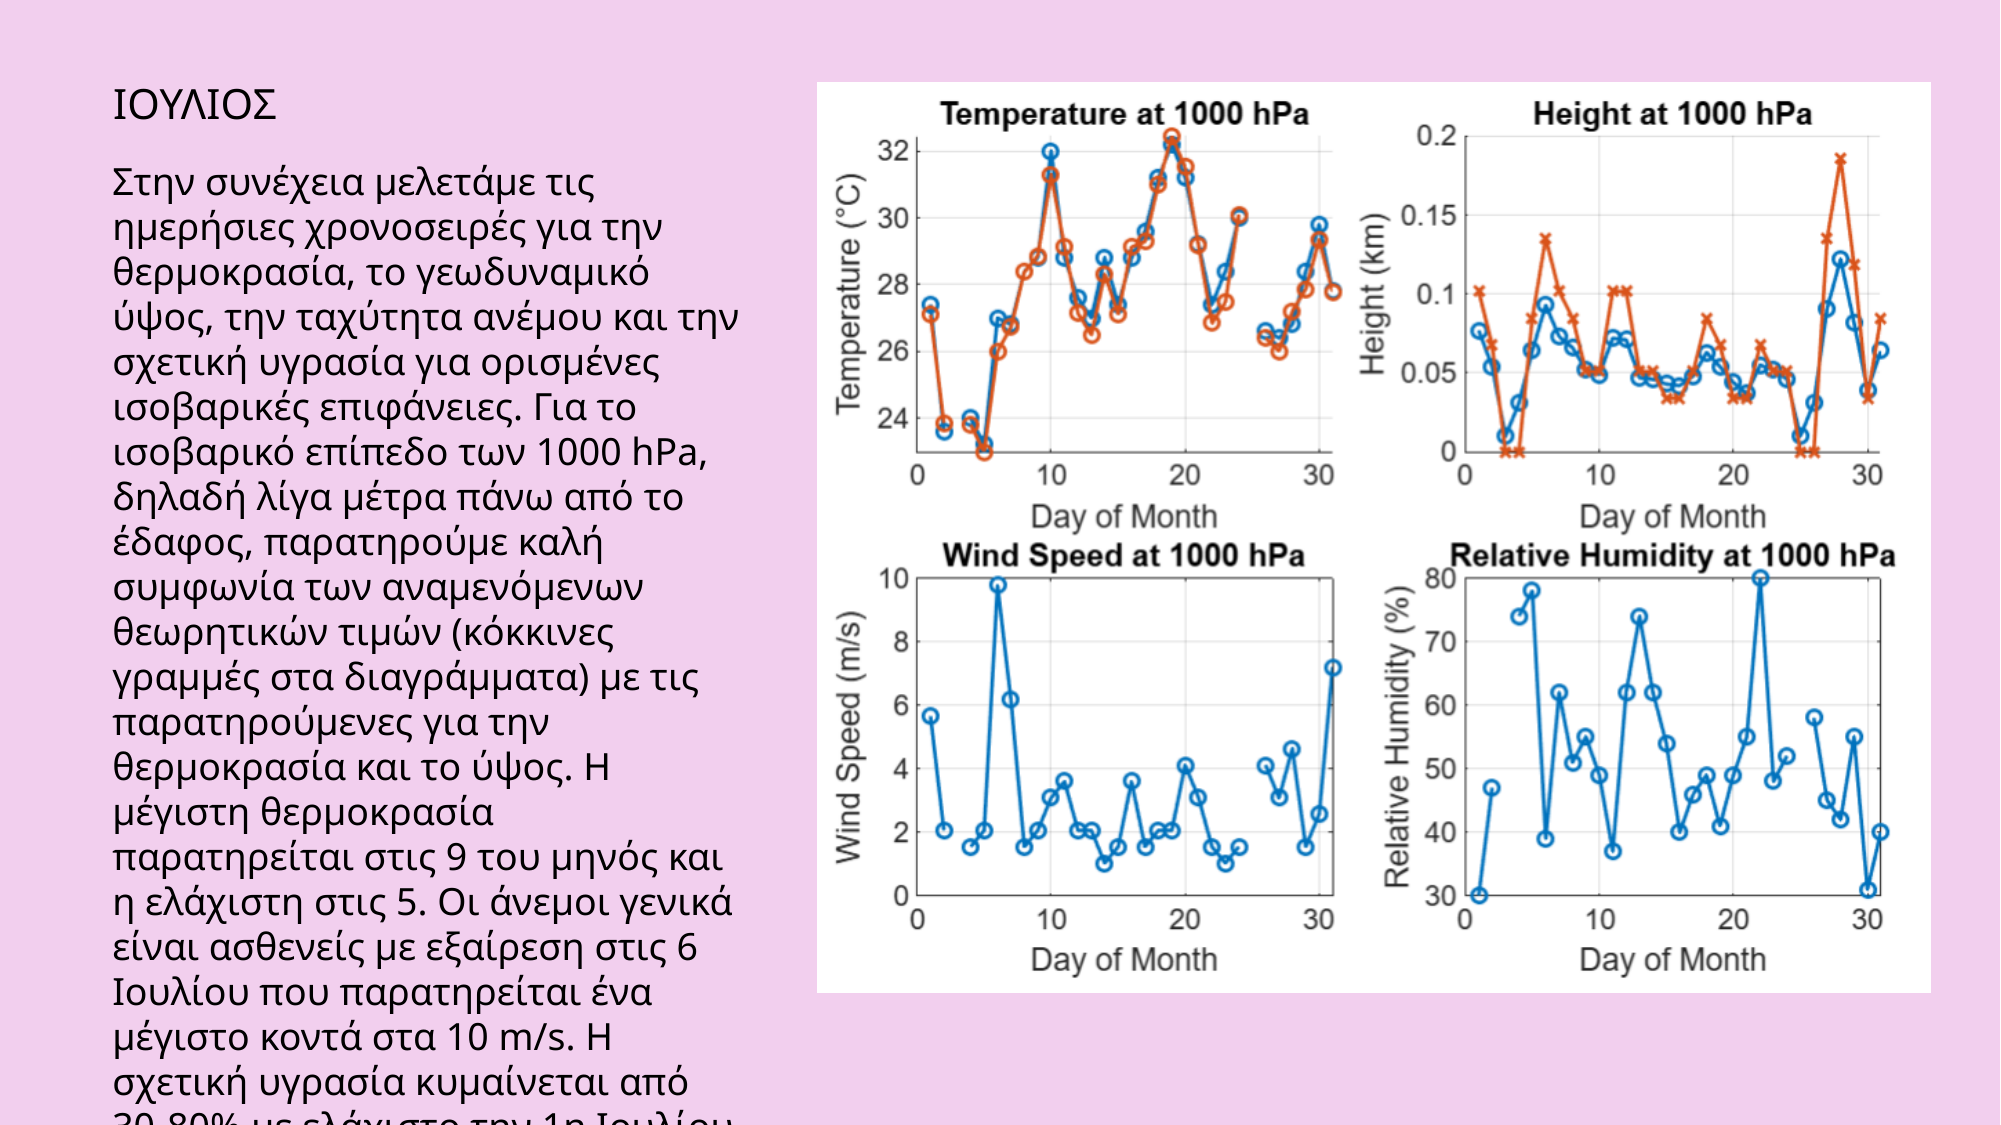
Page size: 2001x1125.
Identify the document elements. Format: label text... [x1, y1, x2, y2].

text_box [40, 49, 583, 150]
picture [817, 82, 1931, 993]
text_box ΙΟΥΛΙΟΣ [98, 70, 786, 136]
text_box Στην συνέχεια μελετάμε τις ημερήσιες χρονοσειρές για την θερμοκρασία, το γεωδυναμικό ύψος, την ταχύτητα ανέμου και την σχετική υγρασία για ορισμένες ισοβαρικές επιφάνειες. Για το ισοβαρικό επίπεδο των 1000 hPa, δηλαδή λίγα μέτρα πάνω από το έδαφος, παρατηρούμε καλή συμφωνία των αναμενόμενων θεωρητικών τιμών (κόκκινες γραμμές στα διαγράμματα) με τις παρατηρούμενες για την θερμοκρασία και το ύψος. Η μέγιστη θερμοκρασία παρατηρείται στις 9 του μηνός και η ελάχιστη στις 5. Οι άνεμοι γενικά είναι ασθενείς με εξαίρεση στις 6 Ιουλίου που παρατηρείται ένα μέγιστο κοντά στα 10 m/s. Η σχετική υγρασία κυμαίνεται από 30-80% με ελάχιστο την 1η Ιουλίου και μέγιστο στις 22 Ιουλίου. [97, 150, 755, 1125]
